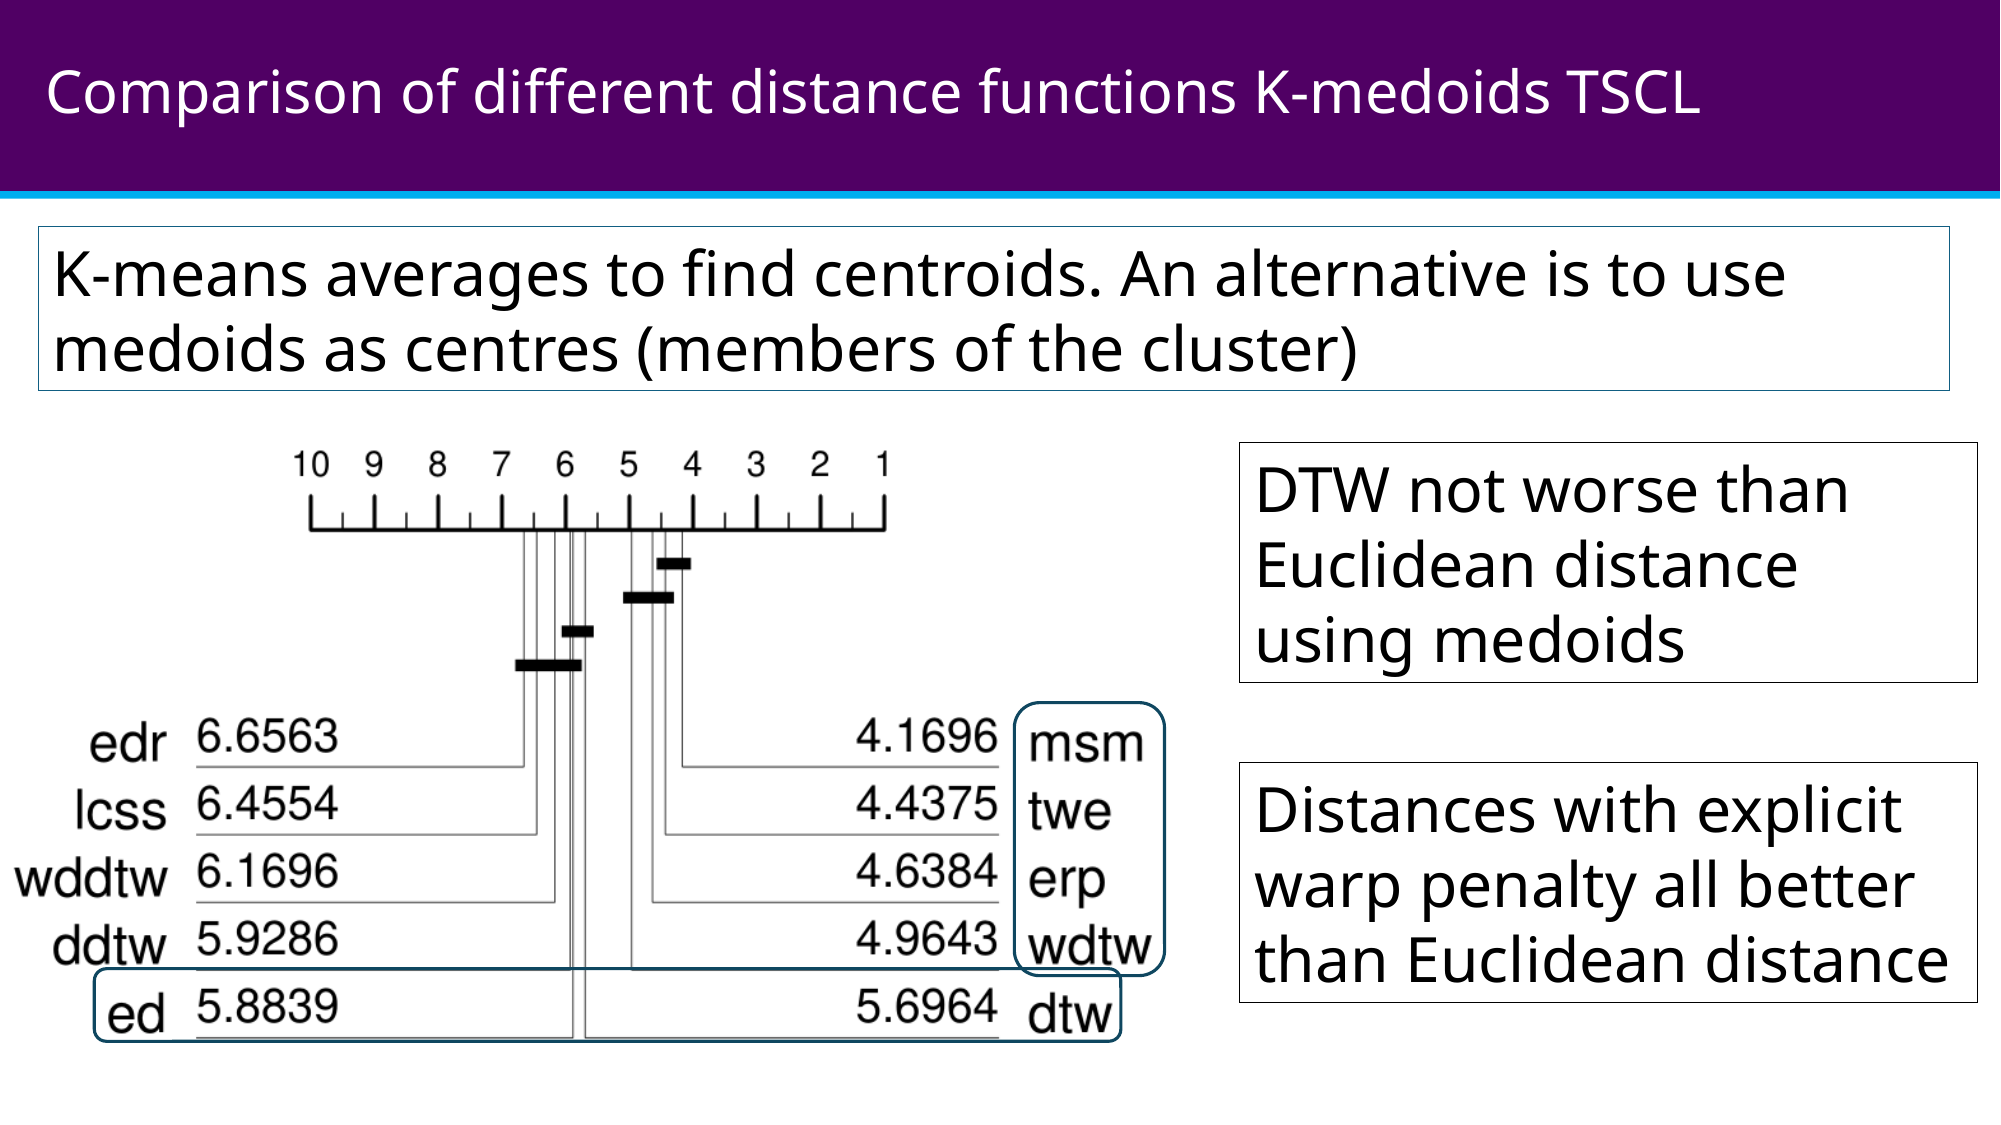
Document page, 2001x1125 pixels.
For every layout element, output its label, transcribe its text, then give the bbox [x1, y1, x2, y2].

text_box Distances with explicit warp penalty all better than Euclidean distance [1239, 762, 1978, 1003]
text_box DTW not worse than Euclidean distance using medoids [1239, 442, 1978, 683]
picture [0, 391, 1175, 1068]
text_box K-means averages to find centroids. An alternative is to use medoids as centres (members of the cluster) [38, 226, 1950, 391]
title Comparison of different distance functions K-medoids TSCL [30, 47, 1970, 144]
